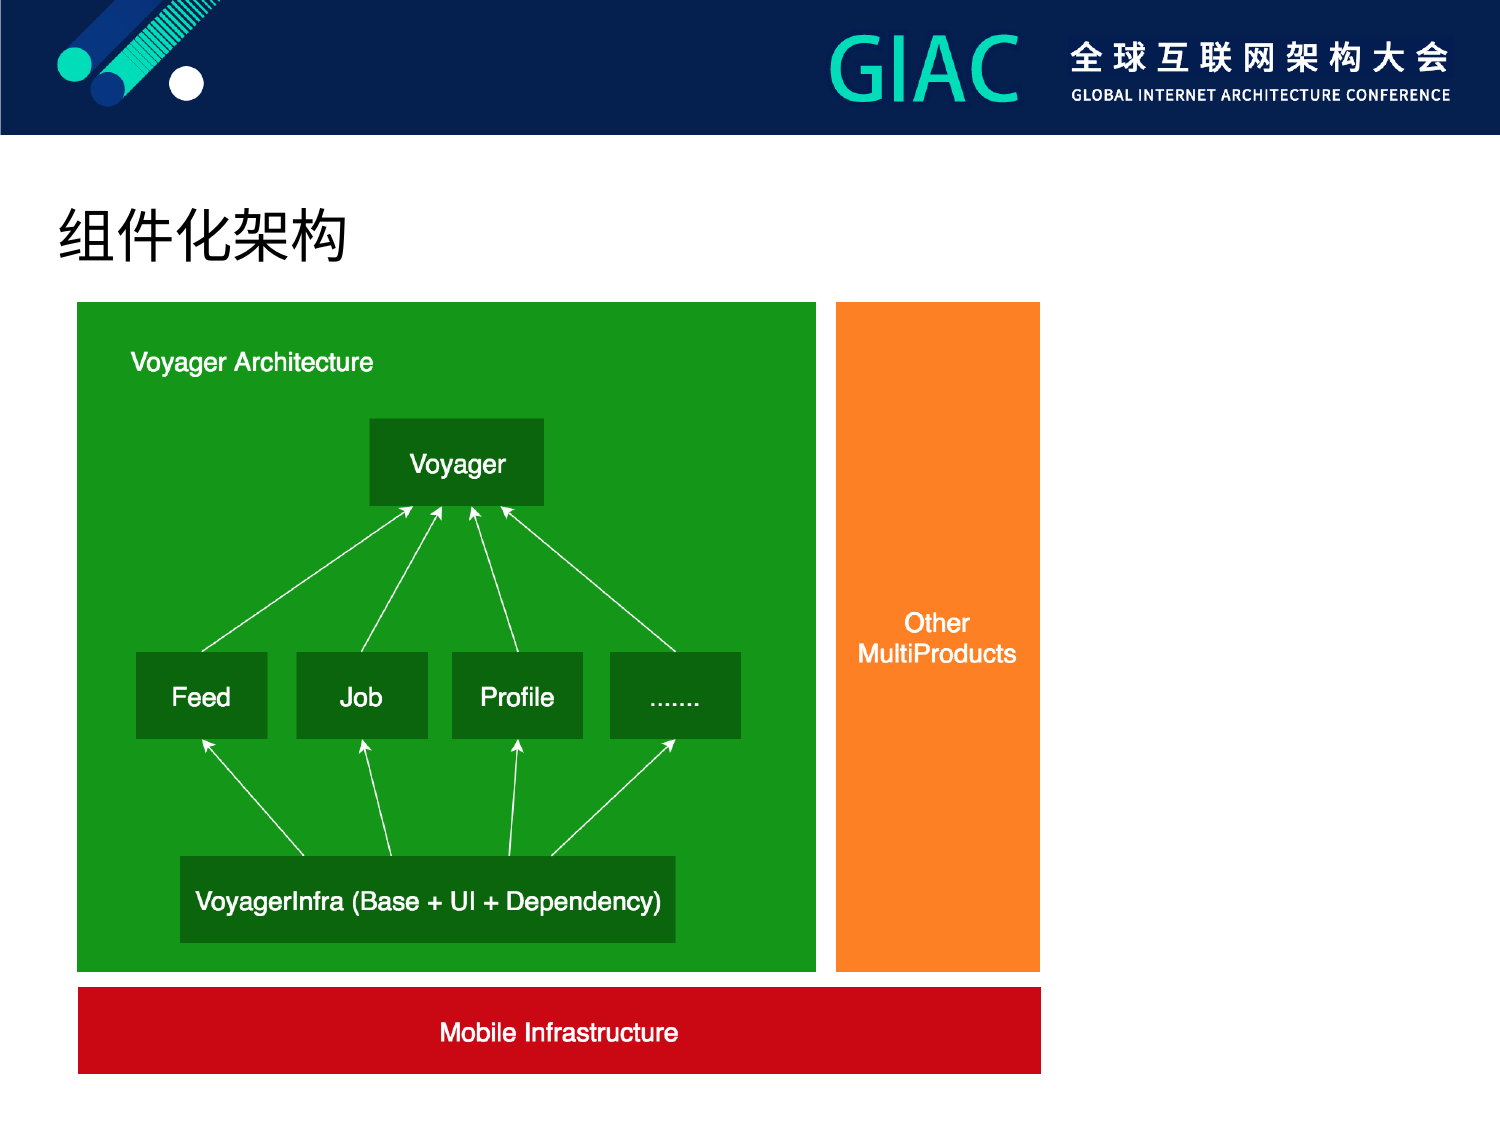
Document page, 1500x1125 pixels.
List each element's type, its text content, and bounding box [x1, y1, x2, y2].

picture [0, 0, 1500, 1125]
text_box 组件化架构 [43, 191, 1131, 277]
